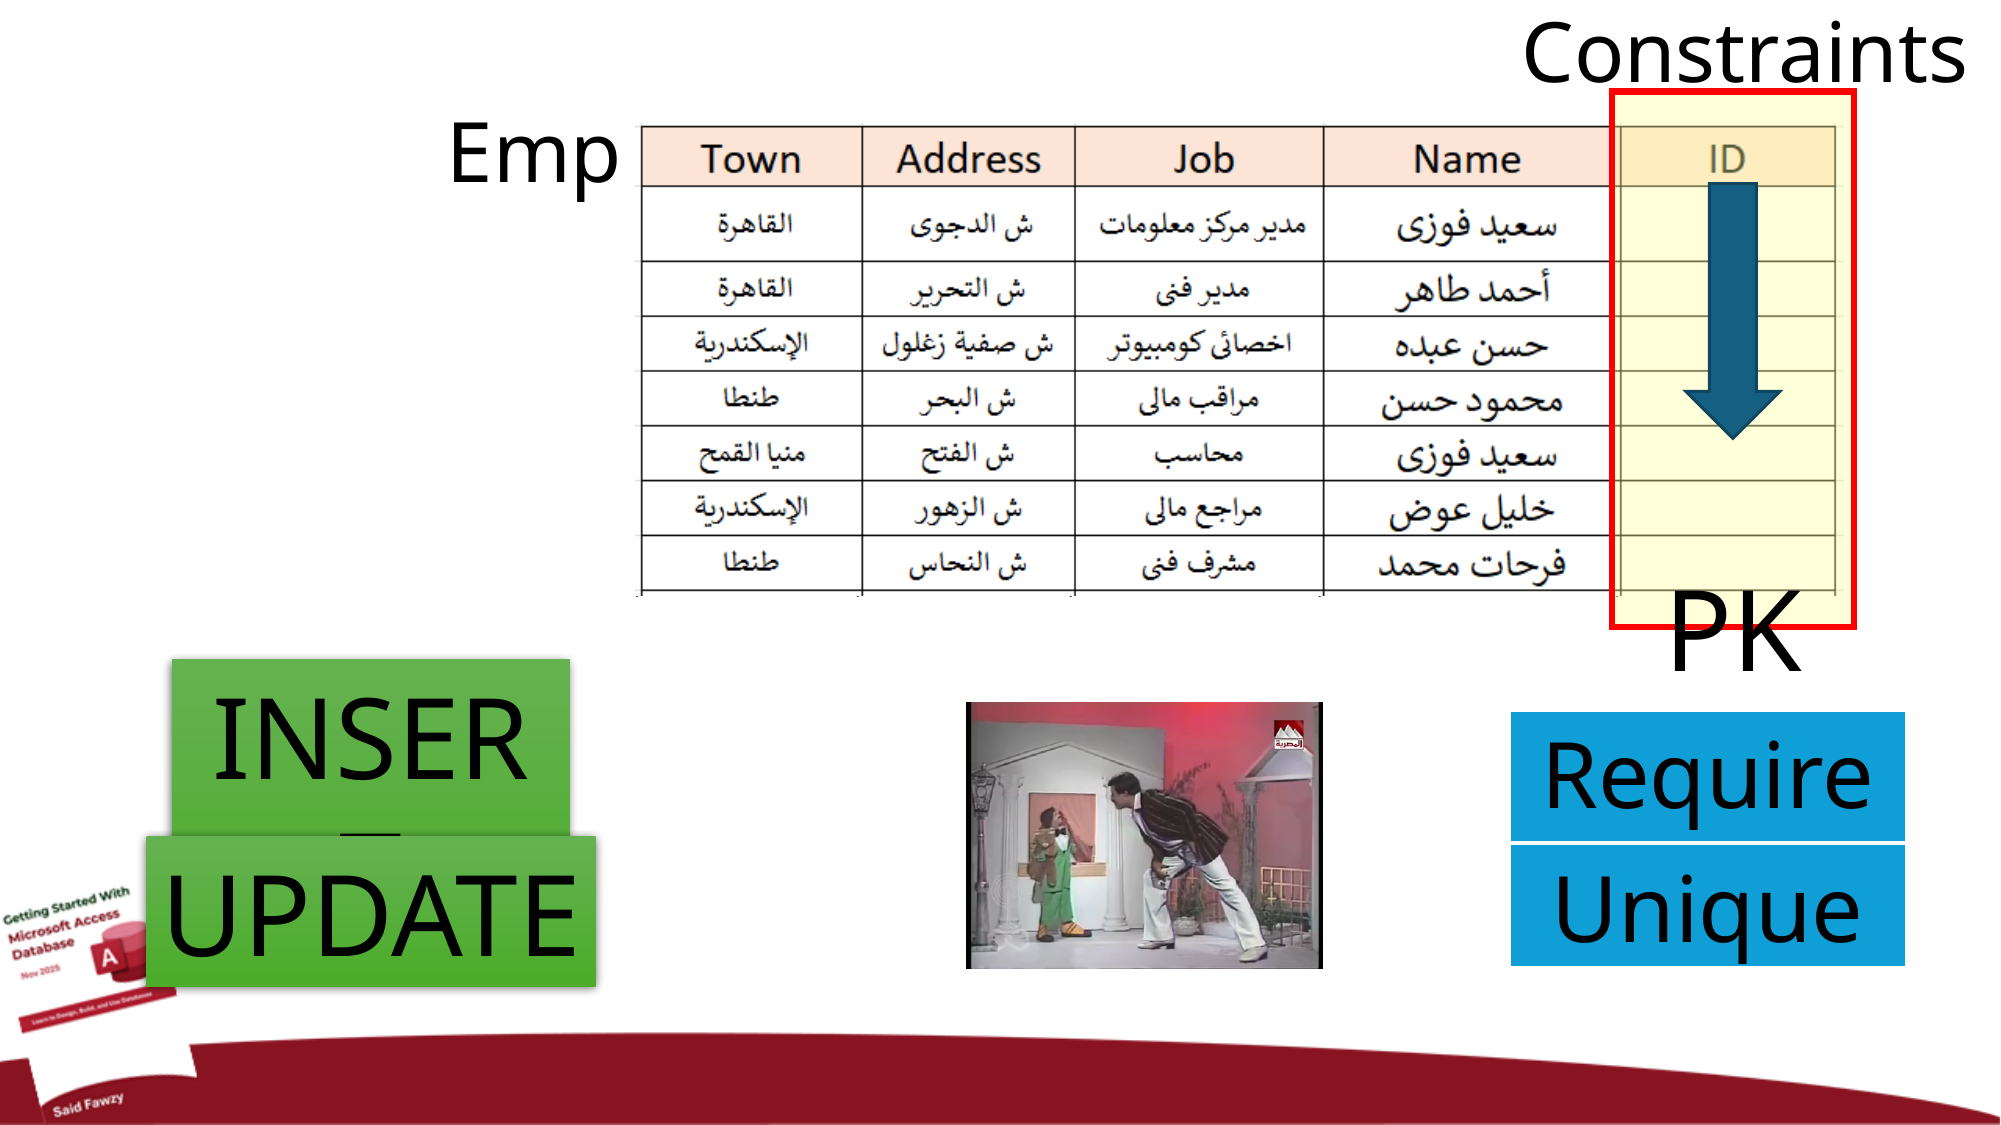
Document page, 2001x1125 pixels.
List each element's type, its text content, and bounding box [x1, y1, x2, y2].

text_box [1536, 0, 1954, 439]
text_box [1508, 709, 1908, 971]
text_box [171, 659, 571, 989]
text_box Emp [431, 91, 638, 207]
picture [0, 0, 2001, 1125]
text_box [1611, 439, 1855, 704]
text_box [965, 700, 1324, 971]
